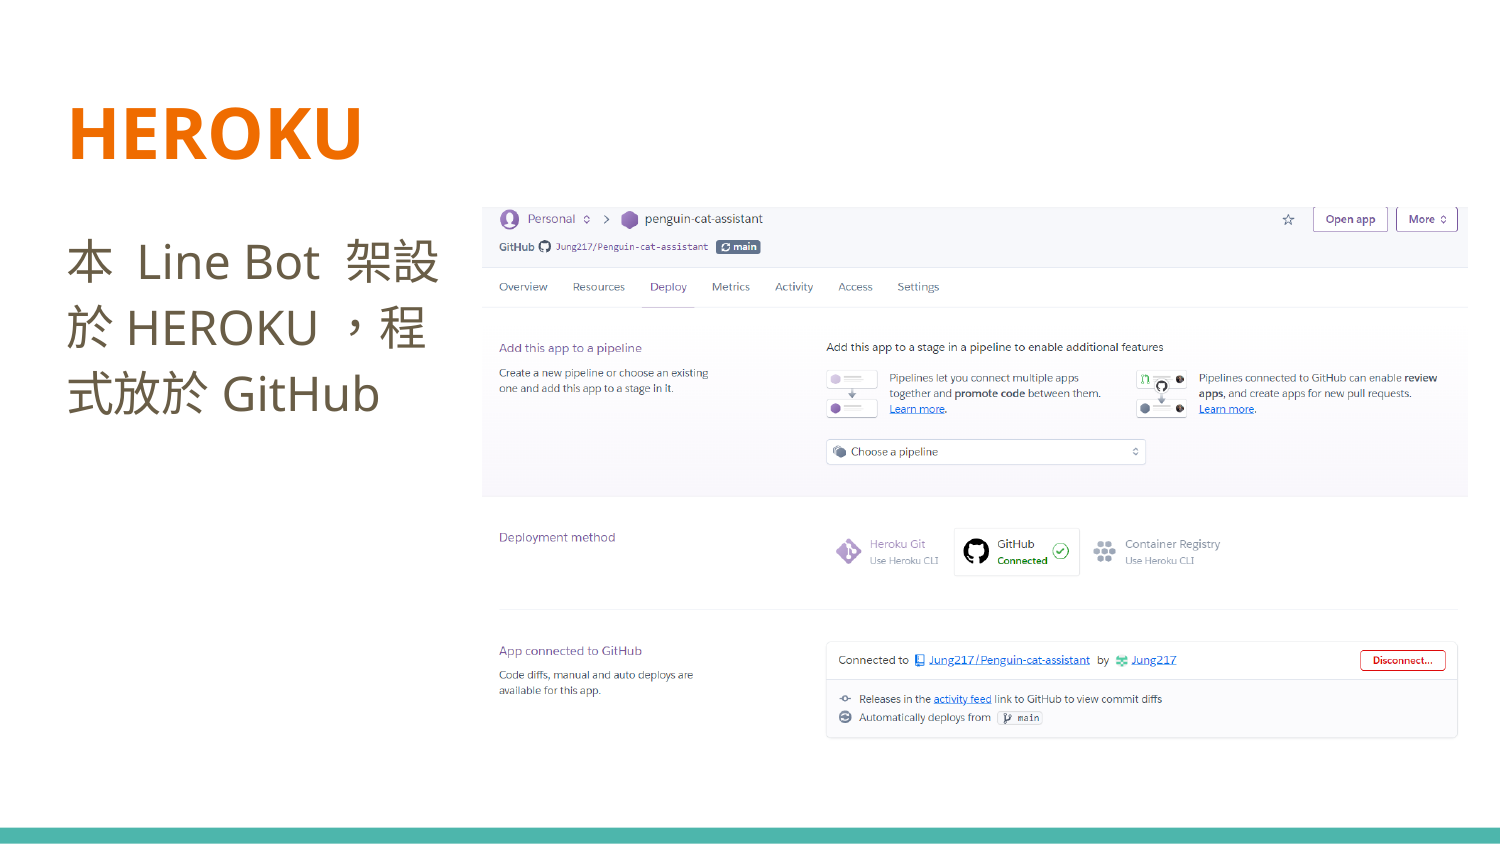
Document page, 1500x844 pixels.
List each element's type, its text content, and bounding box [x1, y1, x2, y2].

title HEROKU [51, 72, 1449, 189]
list 本 Line Bot 架設於HEROKU，程式放於GitHub [51, 207, 469, 750]
picture [482, 207, 1468, 750]
